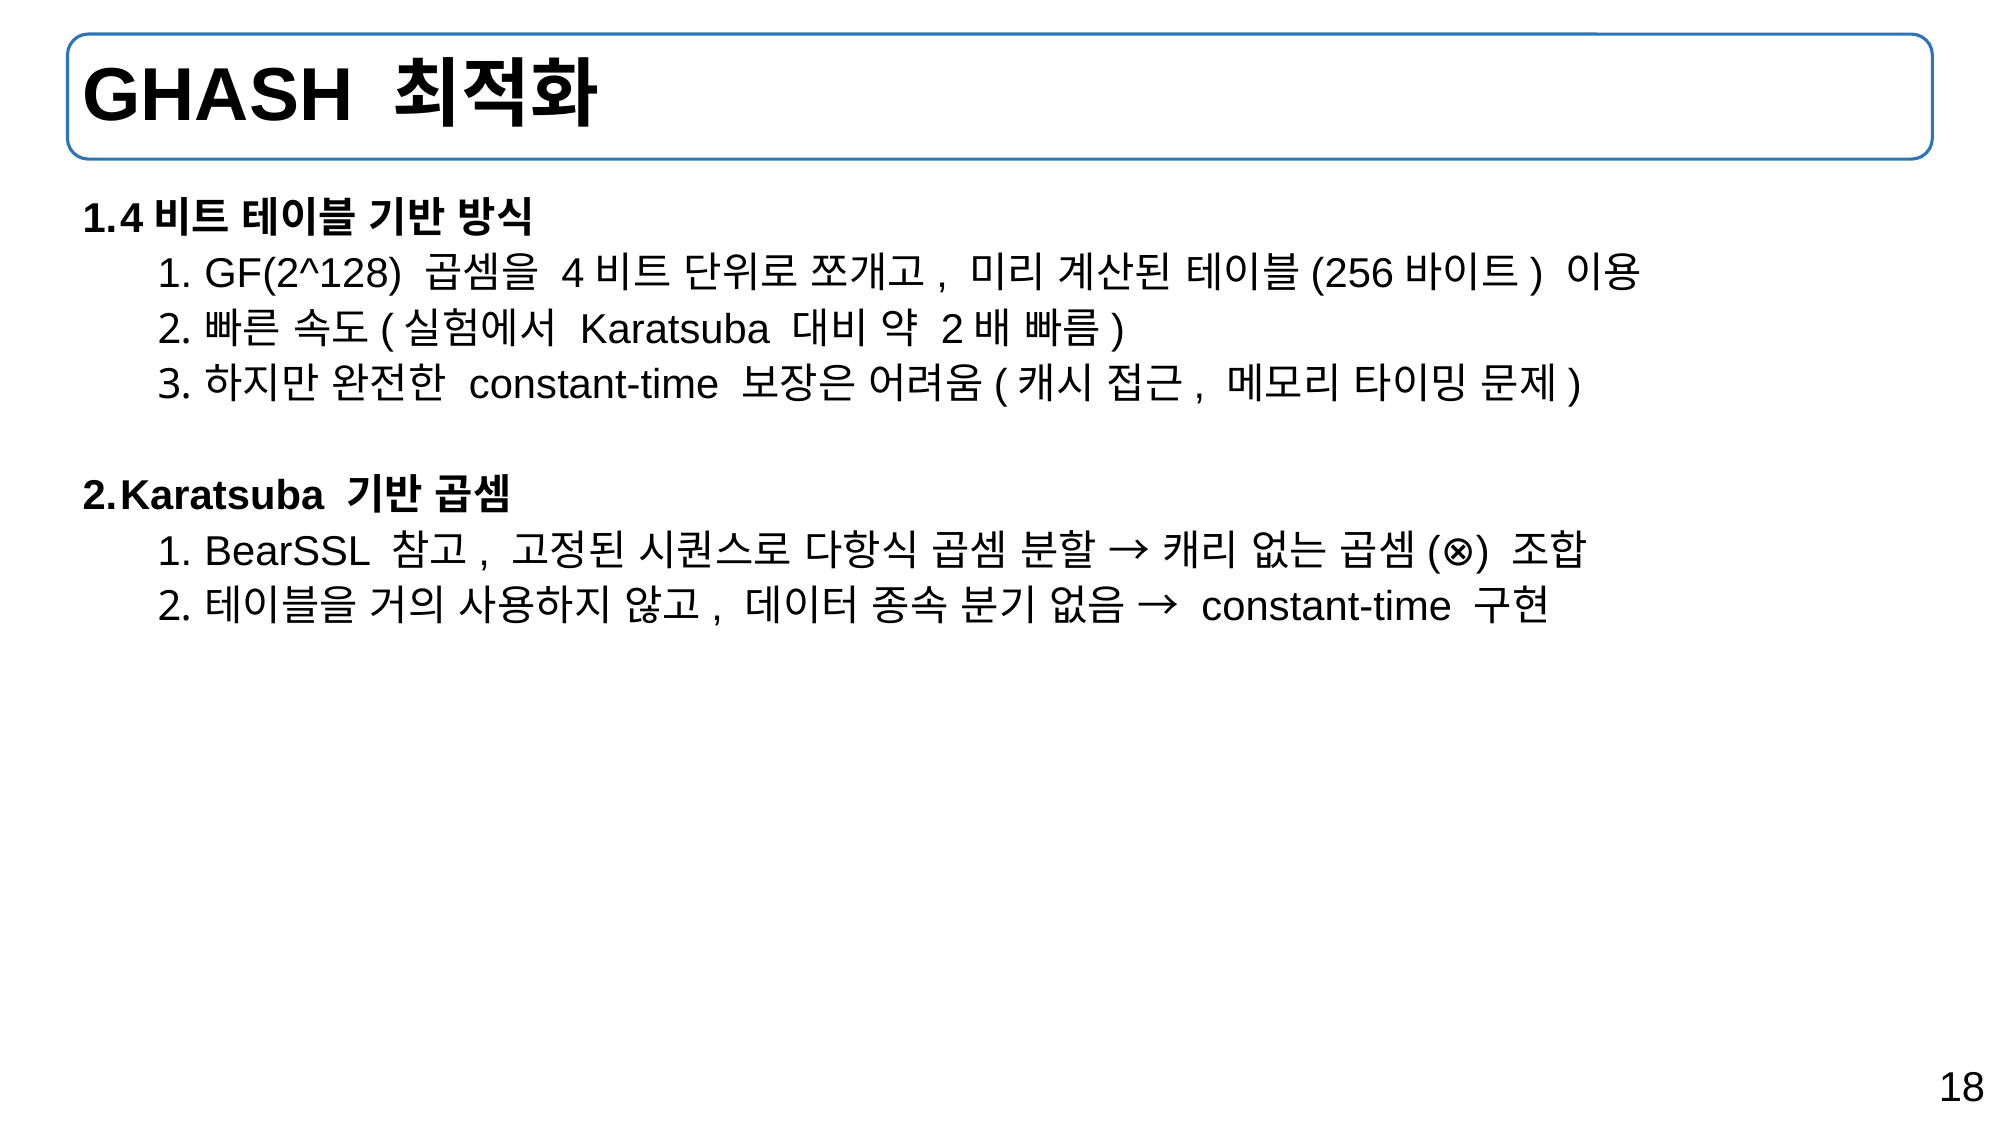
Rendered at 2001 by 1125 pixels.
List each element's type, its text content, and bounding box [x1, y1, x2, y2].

title GHASH 최적화 [67, 34, 1933, 160]
list 4비트 테이블 기반 방식 GF(2^128) 곱셈을 4비트 단위로 쪼개고, 미리 계산된 테이블(256바이트) 이용 빠른 속도(실험에서 Karatsuba 대비 약 2배 빠름) 하지만 완전한 constant-time 보장은 어려움(캐시 접근, 메모리 타이밍 문제) Karatsuba 기반 곱셈 BearSSL 참고, 고정된 시퀀스로 다항식 곱셈 분할 → 캐리 없는 곱셈(⊗) 조합 테이블을 거의 사용하지 않고, 데이터 종속 분기 없음 → constant-time 구현 [67, 189, 1933, 1109]
